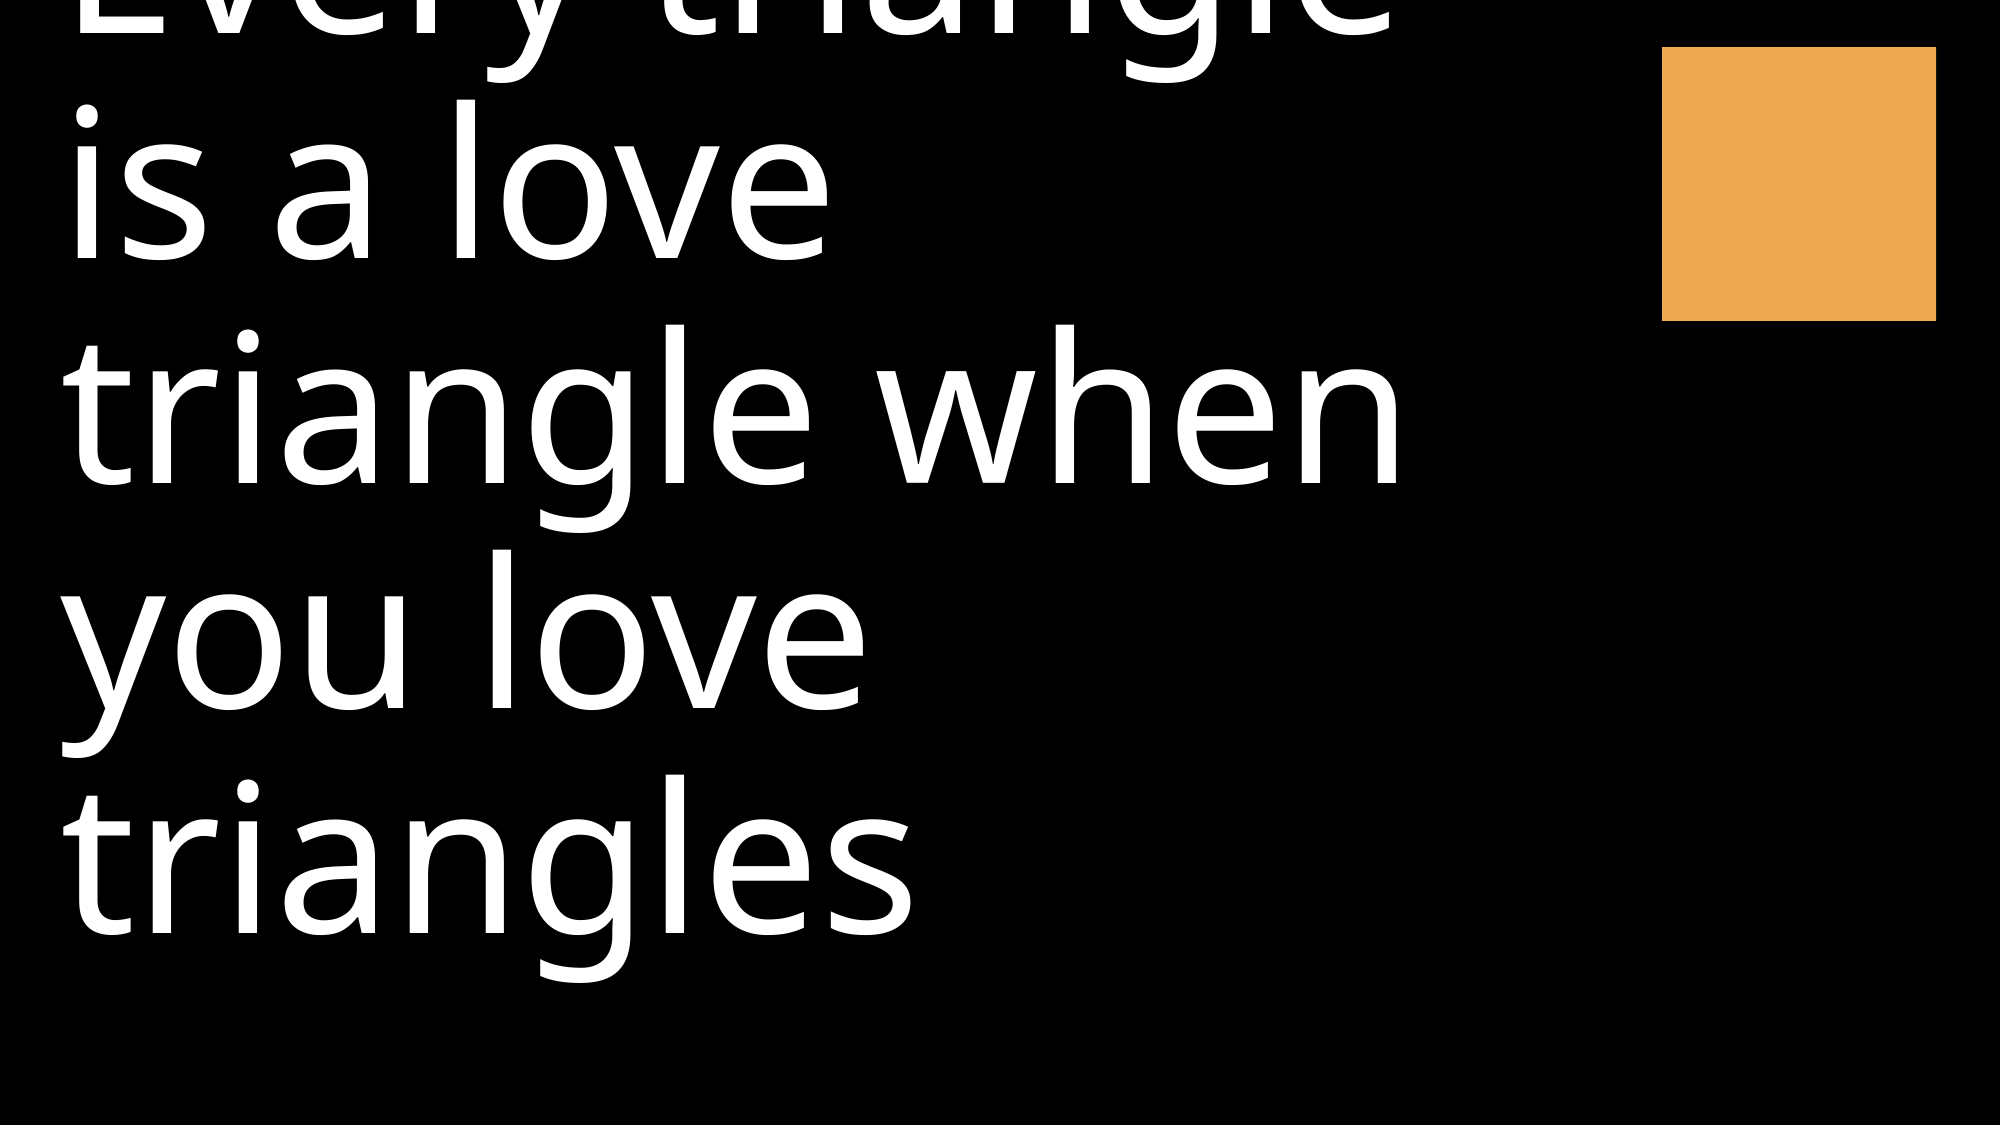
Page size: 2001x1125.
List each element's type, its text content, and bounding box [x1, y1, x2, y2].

title Every triangle is a love triangle when you love triangles [45, 593, 1546, 986]
text_box [1661, 46, 1937, 322]
